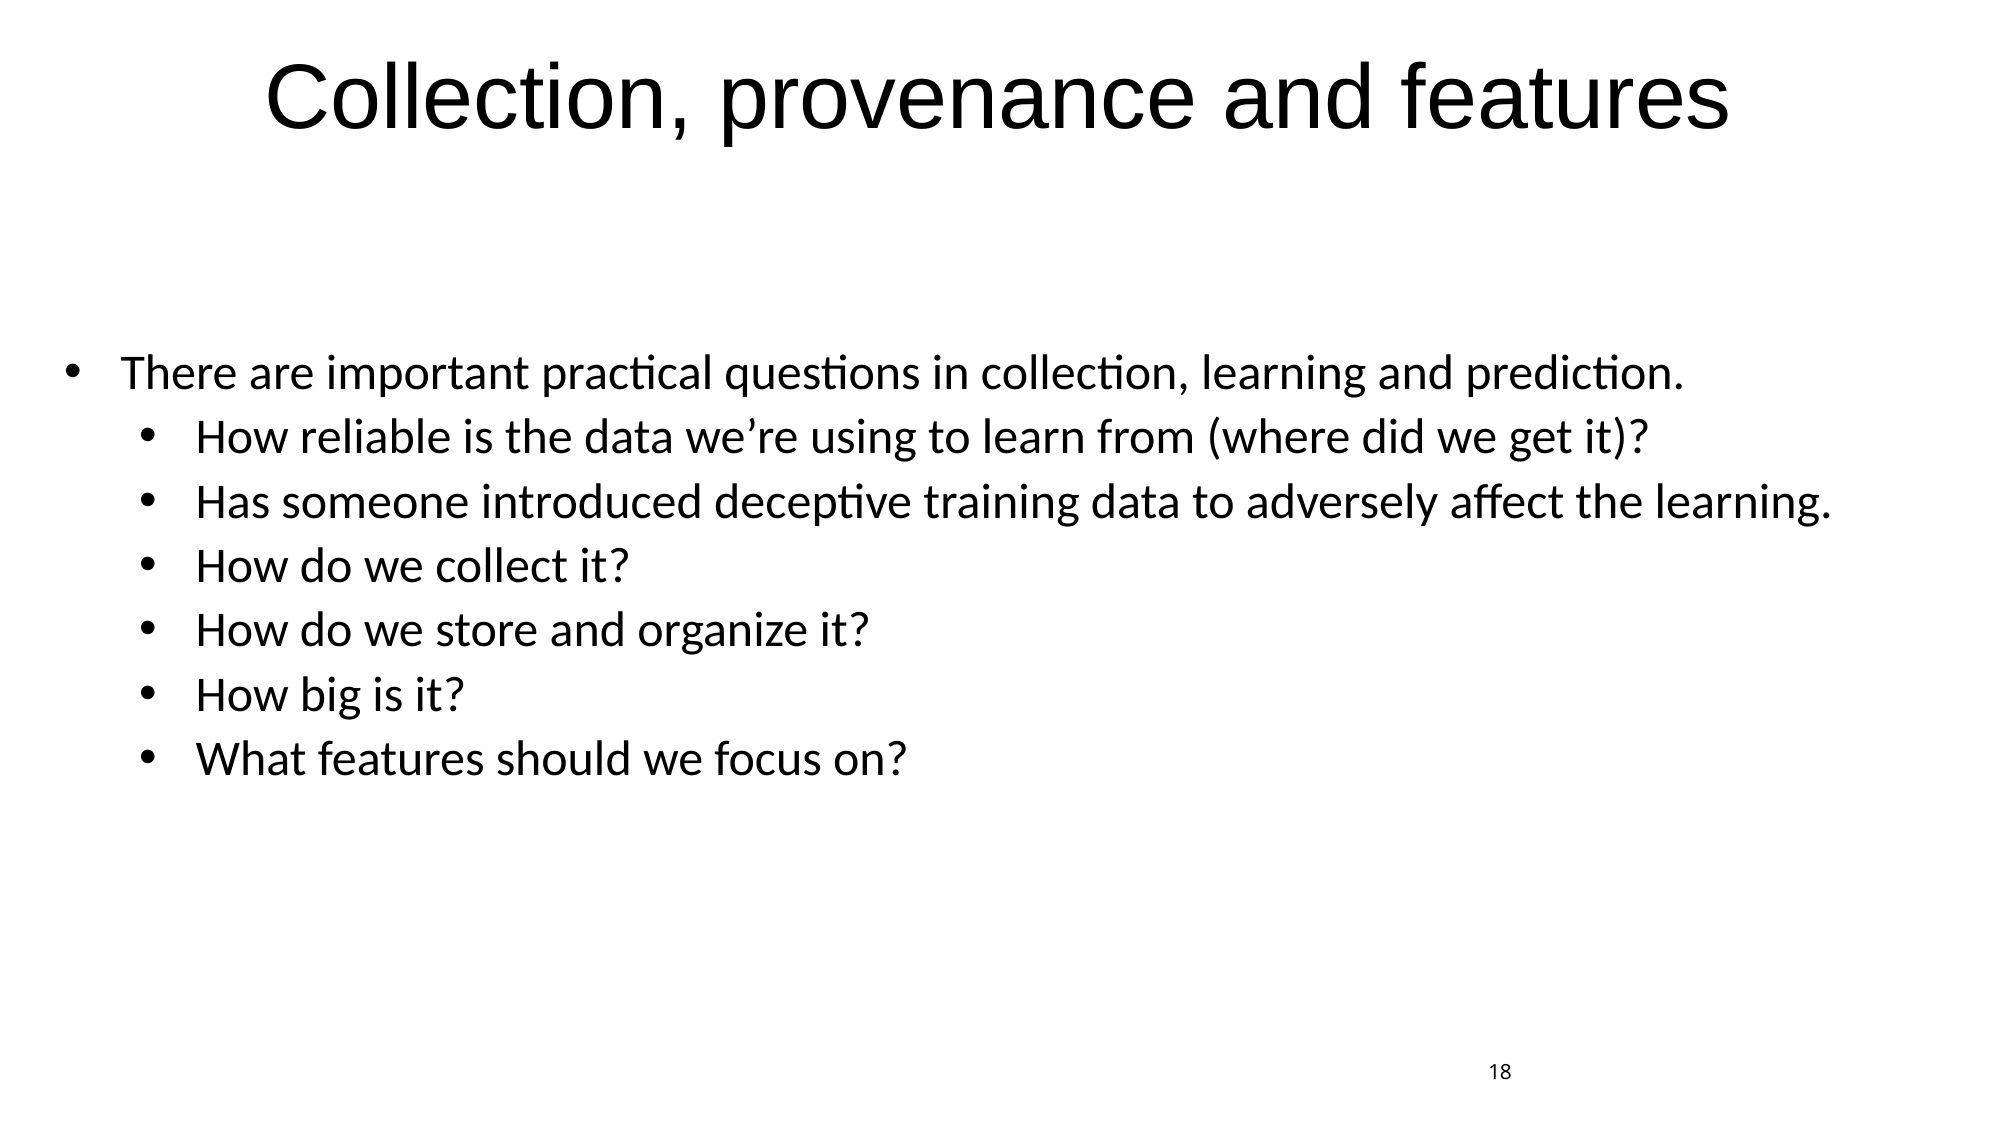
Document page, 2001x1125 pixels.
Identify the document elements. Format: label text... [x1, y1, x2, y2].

list There are important practical questions in collection, learning and prediction. How reliable is the data we’re using to learn from (where did we get it)? Has someone introduced deceptive training data to adversely affect the learning. How do we collect it? How do we store and organize it? How big is it? What features should we focus on? [49, 338, 1950, 942]
title Collection, provenance and features [69, 28, 1929, 171]
slide_number 18 [1325, 1042, 1675, 1103]
